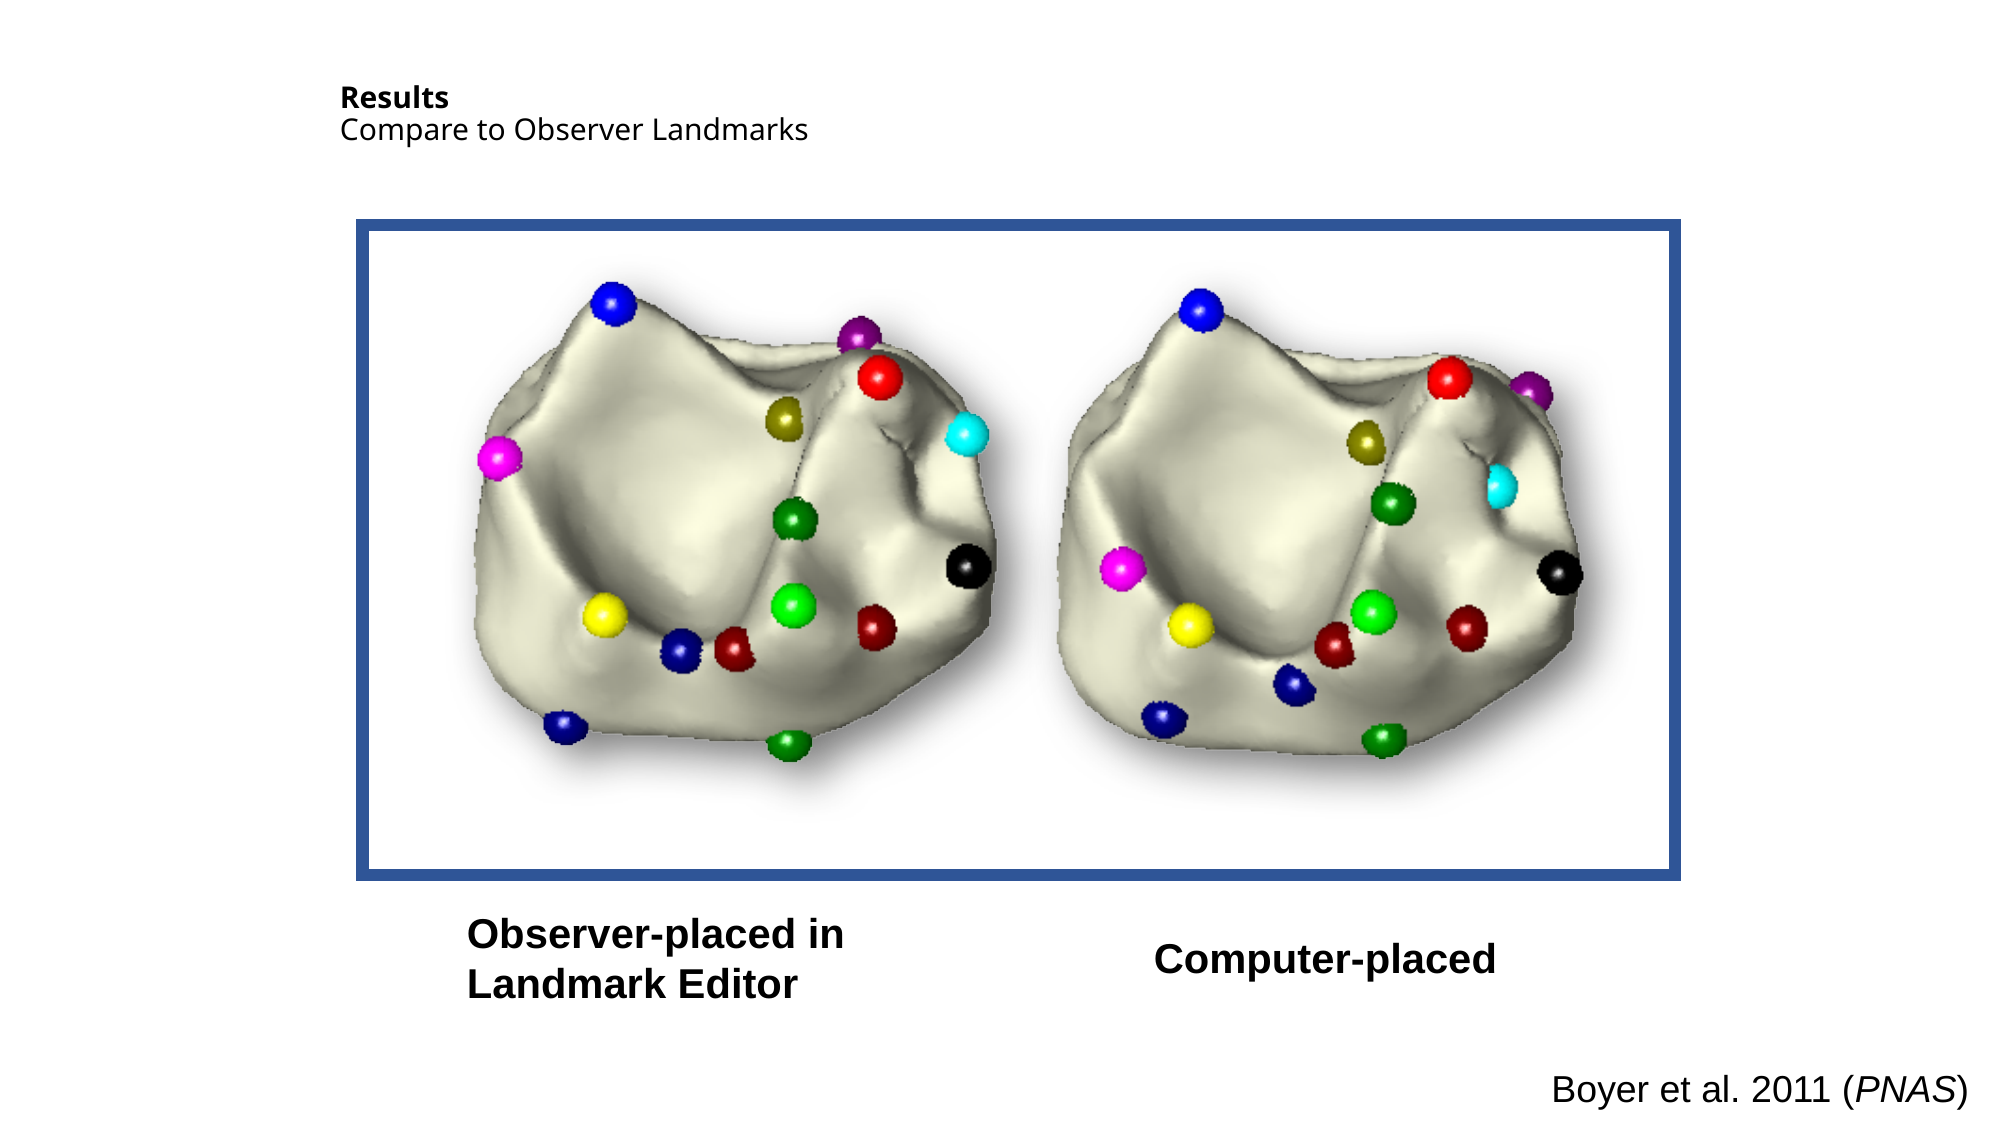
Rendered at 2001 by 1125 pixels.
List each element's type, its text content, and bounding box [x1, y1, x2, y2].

text_box [361, 224, 1676, 876]
text_box Boyer et al. 2011 (PNAS) [1536, 1058, 1985, 1118]
text_box Observer-placed in Landmark Editor [452, 899, 861, 1015]
picture [442, 249, 1613, 790]
text_box Computer-placed [1139, 924, 1513, 990]
title Results Compare to Observer Landmarks [324, 75, 1675, 155]
